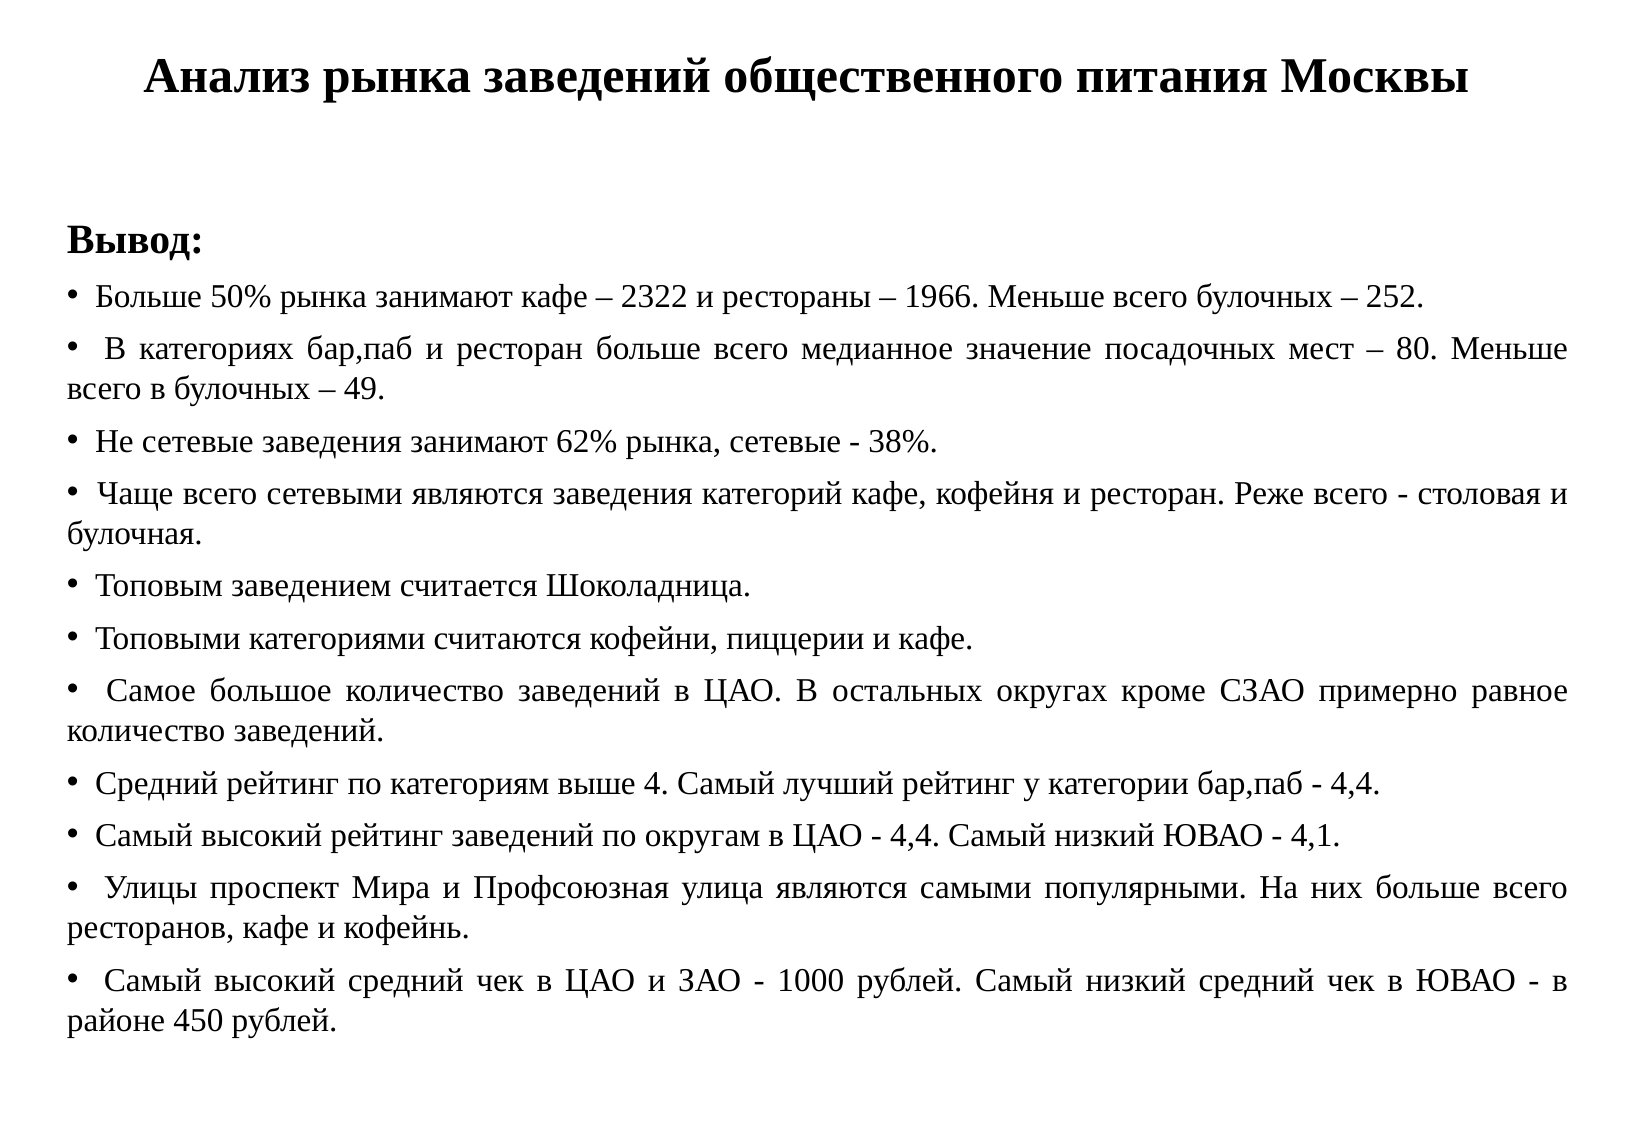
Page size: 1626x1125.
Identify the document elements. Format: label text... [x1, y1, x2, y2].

text_box Анализ рынка заведений общественного питания Москвы [0, 42, 1625, 112]
text_box Вывод: Больше 50% рынка занимают кафе – 2322 и рестораны – 1966. Меньше всего булочных – 252. В категориях бар,паб и ресторан больше всего медианное значение посадочных мест – 80. Меньше всего в булочных – 49. Не сетевые заведения занимают 62% рынка, сетевые - 38%. Чаще всего сетевыми являются заведения категорий кафе, кофейня и ресторан. Реже всего - столовая и булочная. Топовым заведением считается Шоколадница. Топовыми категориями считаются кофейни, пиццерии и кафе. Самое большое количество заведений в ЦАО. В остальных округах кроме СЗАО примерно равное количество заведений. Средний рейтинг по категориям выше 4. Самый лучший рейтинг у категории бар,паб - 4,4. Самый высокий рейтинг заведений по округам в ЦАО - 4,4. Самый низкий ЮВАО - 4,1. Улицы проспект Мира и Профсоюзная улица являются самыми популярными. На них больше всего ресторанов, кафе и кофейнь. Самый высокий средний чек в ЦАО и ЗАО - 1000 рублей. Самый низкий средний чек в ЮВАО - в районе 450 рублей. [52, 204, 1586, 1046]
